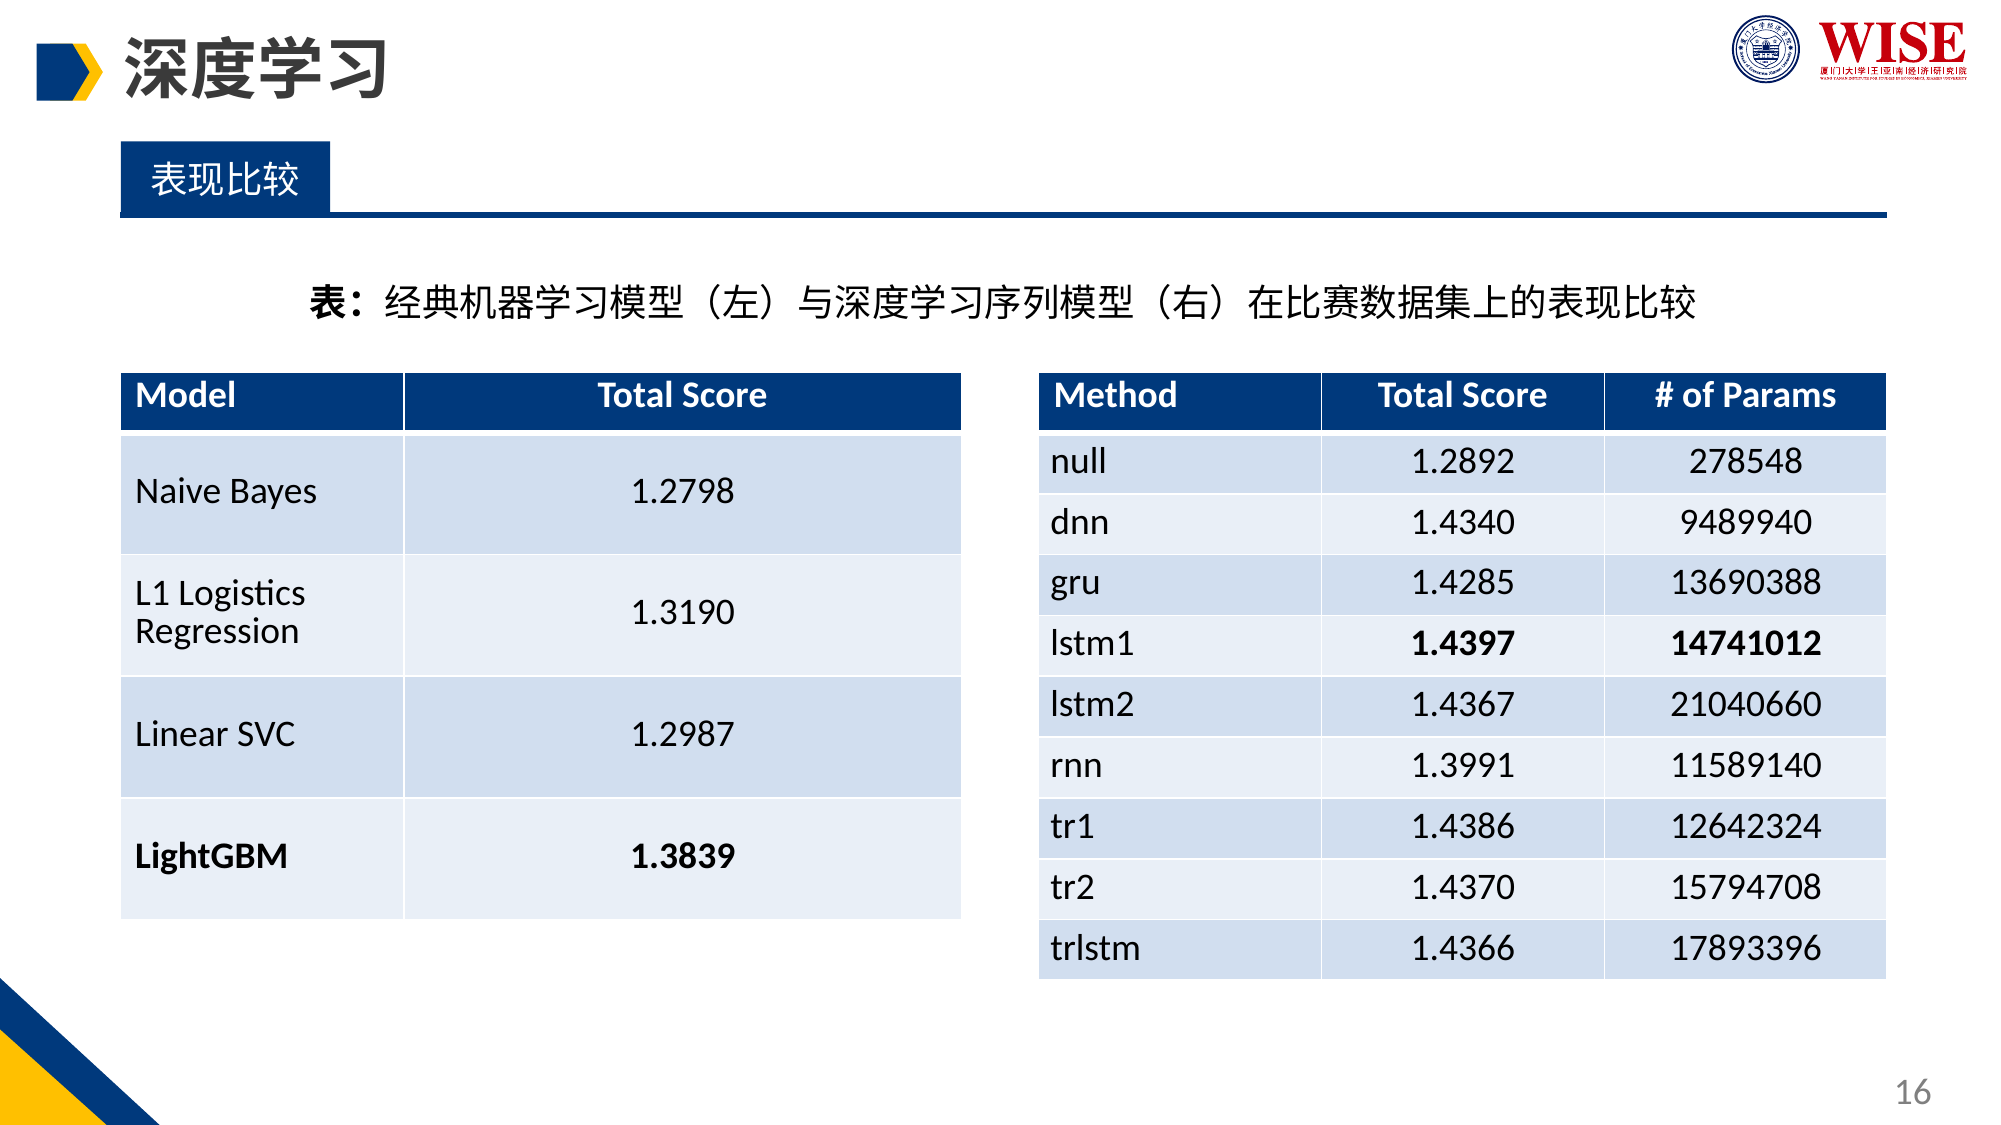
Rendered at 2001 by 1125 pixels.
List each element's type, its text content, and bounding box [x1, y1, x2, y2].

table_cell LightGBM [121, 799, 403, 919]
table_cell lstm2 [1039, 677, 1321, 736]
table_cell 15794708 [1605, 860, 1886, 919]
table_header Model [121, 373, 403, 430]
table_cell 21040660 [1605, 677, 1886, 736]
table_cell 1.3190 [405, 555, 961, 675]
text_box [74, 42, 105, 102]
table_cell 1.2987 [405, 677, 961, 797]
table_header Total Score [405, 373, 961, 430]
table_cell 1.2892 [1322, 436, 1604, 493]
table_cell L1 Logistics Regression [121, 555, 403, 675]
table_cell trlstm [1039, 920, 1321, 979]
table_cell 17893396 [1605, 920, 1886, 979]
table_cell 1.2798 [405, 436, 961, 554]
table_cell 1.4367 [1322, 677, 1604, 736]
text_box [120, 141, 1888, 217]
table_cell dnn [1039, 495, 1321, 554]
table_cell null [1039, 436, 1321, 493]
table_cell gru [1039, 555, 1321, 615]
table_cell 1.3839 [405, 799, 961, 919]
table_cell 1.4386 [1322, 799, 1604, 858]
table_cell lstm1 [1039, 616, 1321, 675]
table_cell 1.4397 [1322, 616, 1604, 675]
table_cell 1.4366 [1322, 920, 1604, 979]
table_cell 278548 [1605, 436, 1886, 493]
text_box [35, 42, 91, 102]
table_cell 1.3991 [1322, 738, 1604, 797]
table_cell 1.4285 [1322, 555, 1604, 615]
table_cell tr1 [1039, 799, 1321, 858]
picture [1731, 15, 1967, 84]
table_cell 12642324 [1605, 799, 1886, 858]
table_cell 13690388 [1605, 555, 1886, 615]
table_cell tr2 [1039, 860, 1321, 919]
text_box 深度学习 [109, 19, 1274, 114]
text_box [0, 977, 160, 1125]
table_cell Naive Bayes [121, 436, 403, 554]
text_box 表：经典机器学习模型（左）与深度学习序列模型（右）在比赛数据集上的表现比较 [295, 271, 1713, 332]
table_header Method [1039, 373, 1321, 430]
table_cell 1.4370 [1322, 860, 1604, 919]
table_cell 9489940 [1605, 495, 1886, 554]
table_cell rnn [1039, 738, 1321, 797]
table_cell 1.4340 [1322, 495, 1604, 554]
table_cell 14741012 [1605, 616, 1886, 675]
table_header Total Score [1322, 373, 1604, 430]
table_cell 11589140 [1605, 738, 1886, 797]
table_cell Linear SVC [121, 677, 403, 797]
table_header # of Params [1605, 373, 1886, 430]
